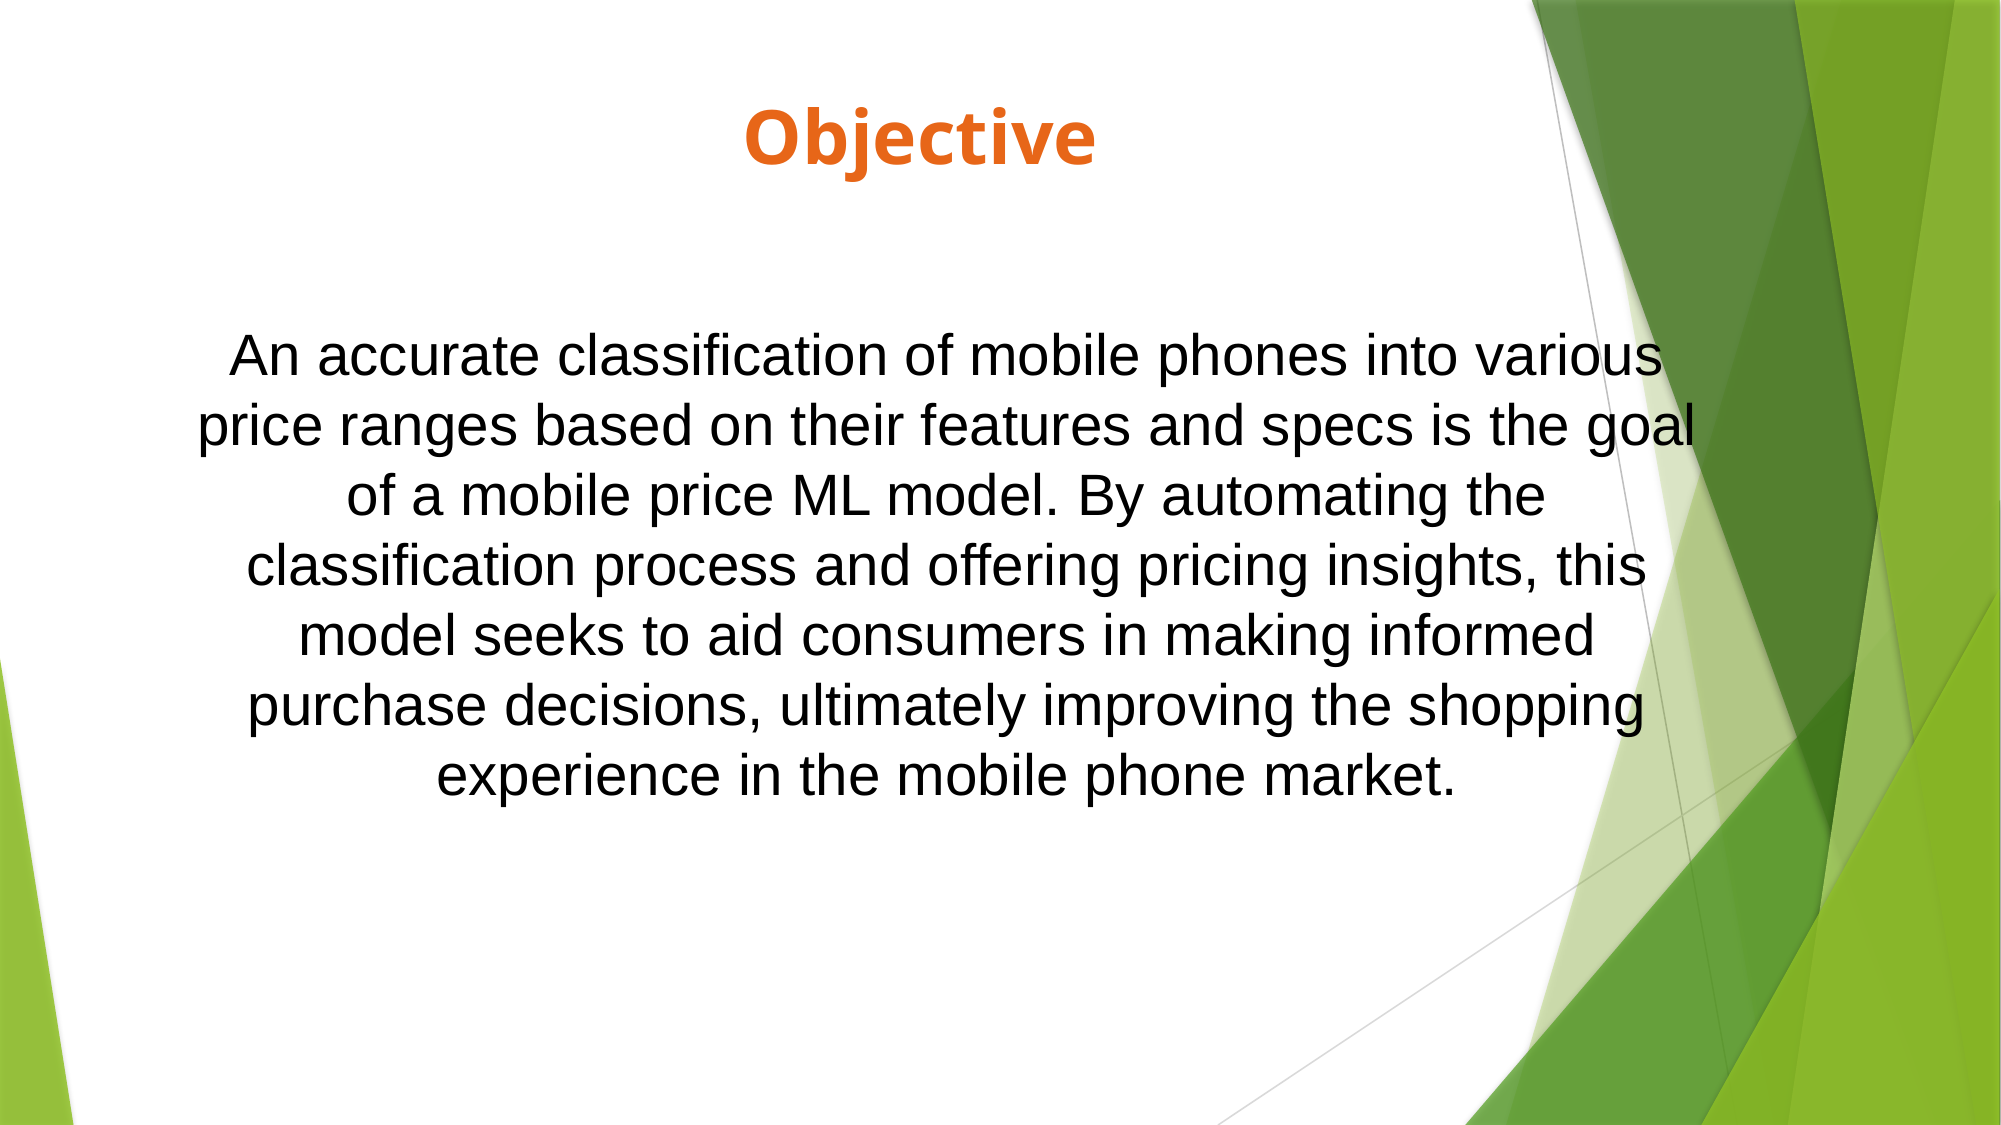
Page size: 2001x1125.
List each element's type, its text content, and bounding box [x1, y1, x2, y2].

text_box Objective [683, 79, 1158, 191]
text_box An accurate classification of mobile phones into various price ranges based on their features and specs is the goal of a mobile price ML model. By automating the classification process and offering pricing insights, this model seeks to aid consumers in making informed purchase decisions, ultimately improving the shopping experience in the mobile phone market. [157, 223, 1738, 902]
